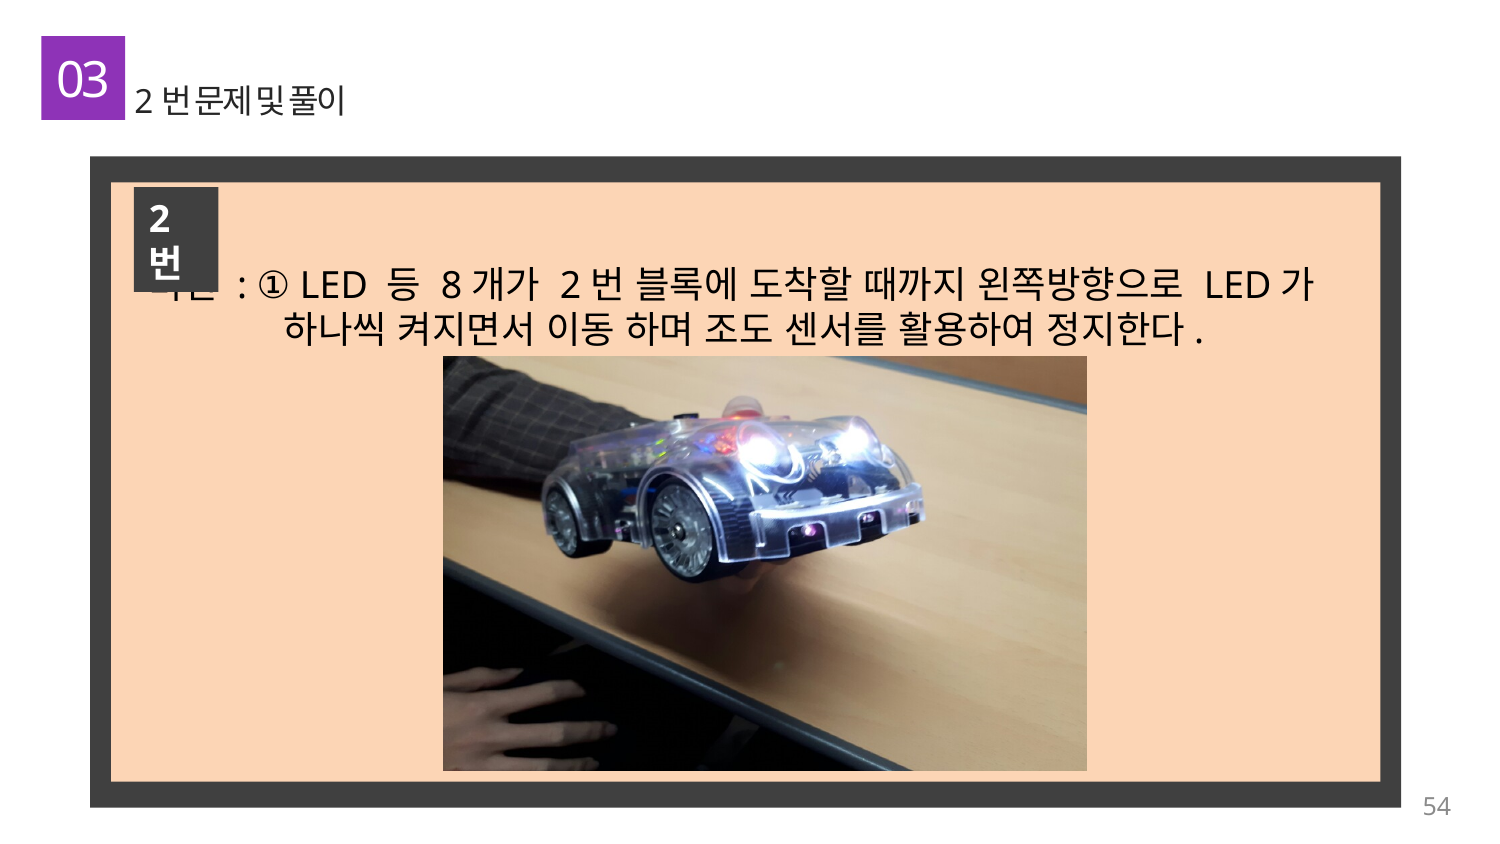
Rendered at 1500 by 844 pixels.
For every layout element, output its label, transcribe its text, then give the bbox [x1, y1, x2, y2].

text_box 2번 문제 및 풀이 [119, 72, 538, 128]
text_box [39, 115, 119, 122]
slide_number 54 [1116, 785, 1467, 831]
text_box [89, 156, 1402, 808]
text_box [39, 34, 127, 40]
picture [442, 356, 1087, 771]
text_box 03 [30, 40, 137, 115]
